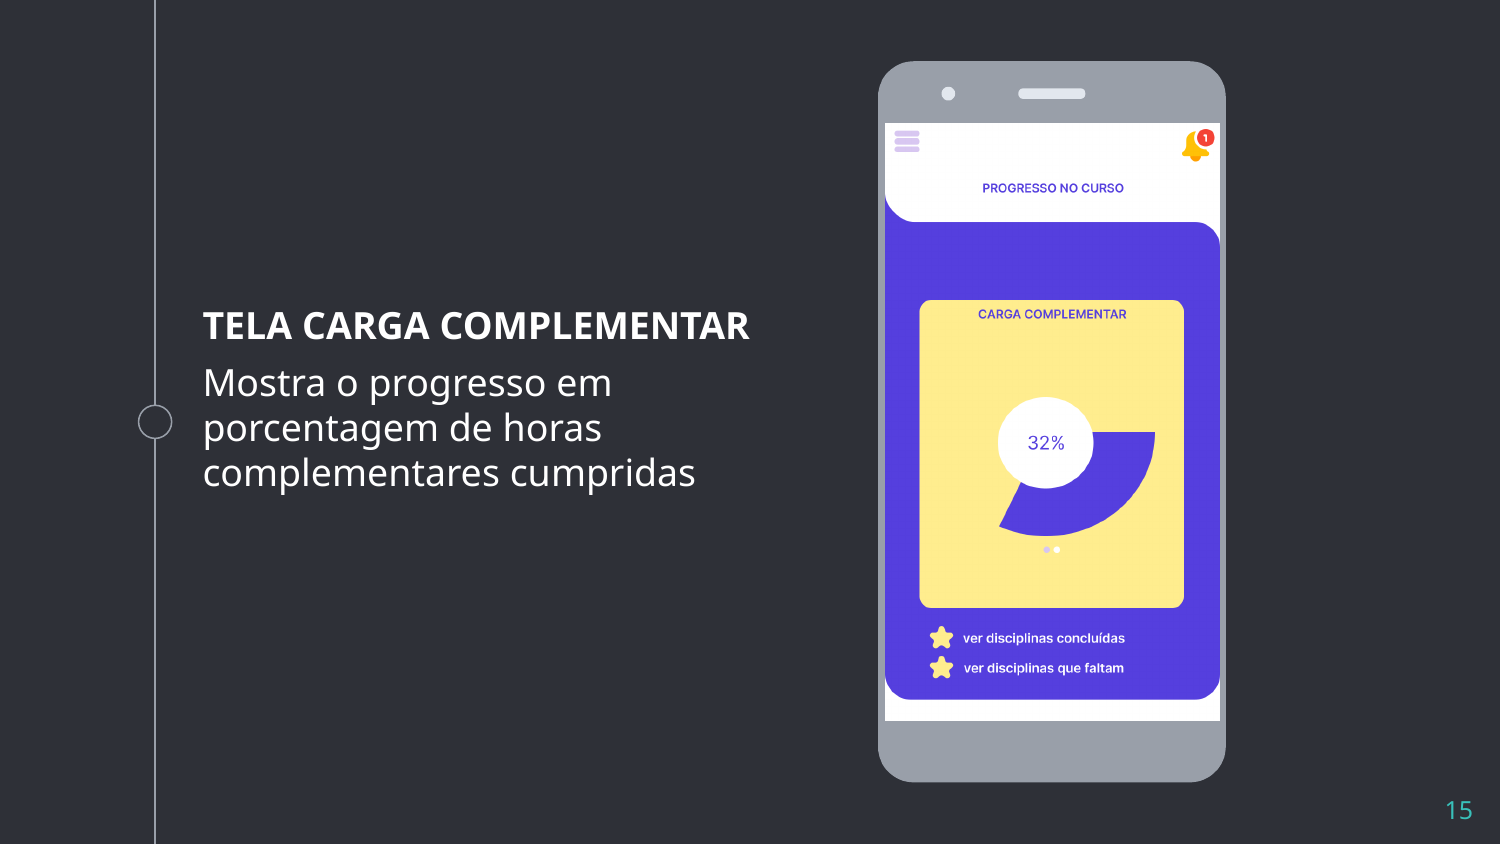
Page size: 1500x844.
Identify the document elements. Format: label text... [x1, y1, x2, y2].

picture [885, 122, 1220, 721]
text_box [877, 60, 1227, 783]
list TELA CARGA COMPLEMENTAR Mostra o progresso em porcentagem de horas complementares cumpridas [187, 286, 863, 558]
slide_number 15 [1398, 779, 1489, 832]
